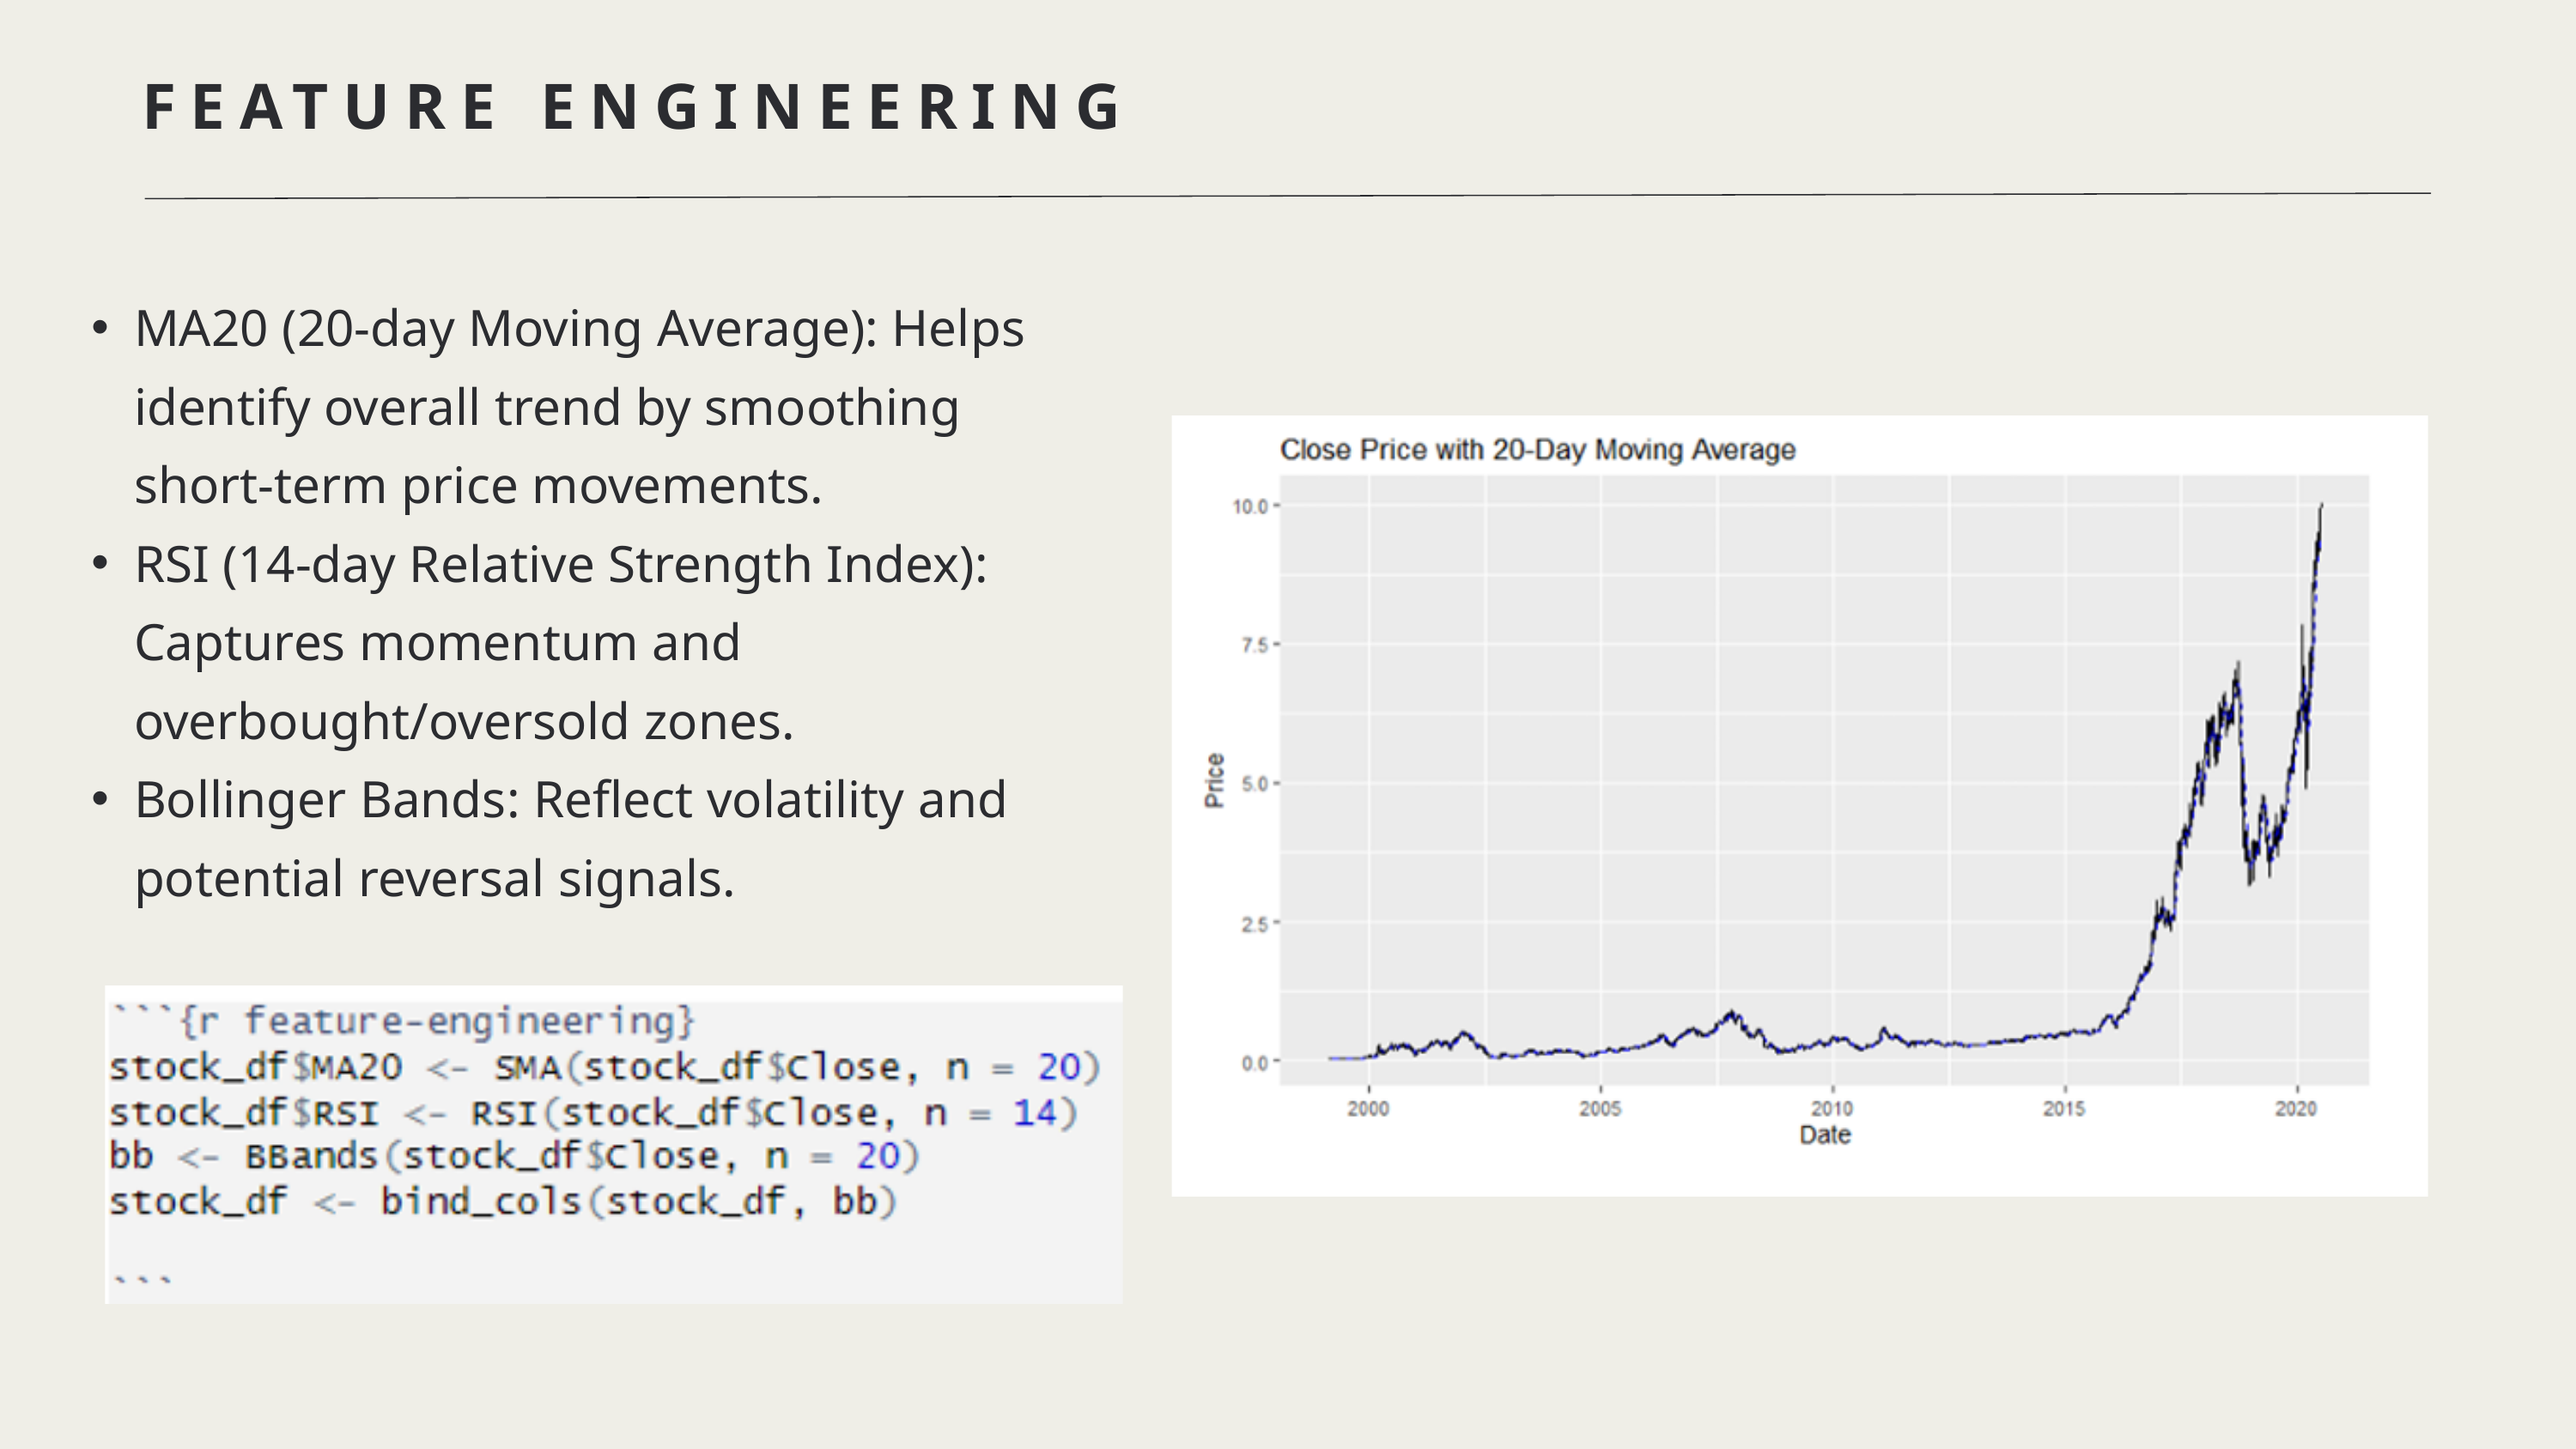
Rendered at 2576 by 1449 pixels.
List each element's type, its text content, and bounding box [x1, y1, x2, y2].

text_box MA20 (20-day Moving Average): Helps identify overall trend by smoothing short-term price movements. RSI (14-day Relative Strength Index): Captures momentum and overbought/oversold zones. Bollinger Bands: Reflect volatility and potential reversal signals. [48, 277, 1091, 906]
text_box [1171, 415, 2428, 1197]
text_box [105, 985, 1123, 1304]
text_box FEATURE ENGINEERING [142, 54, 2428, 230]
